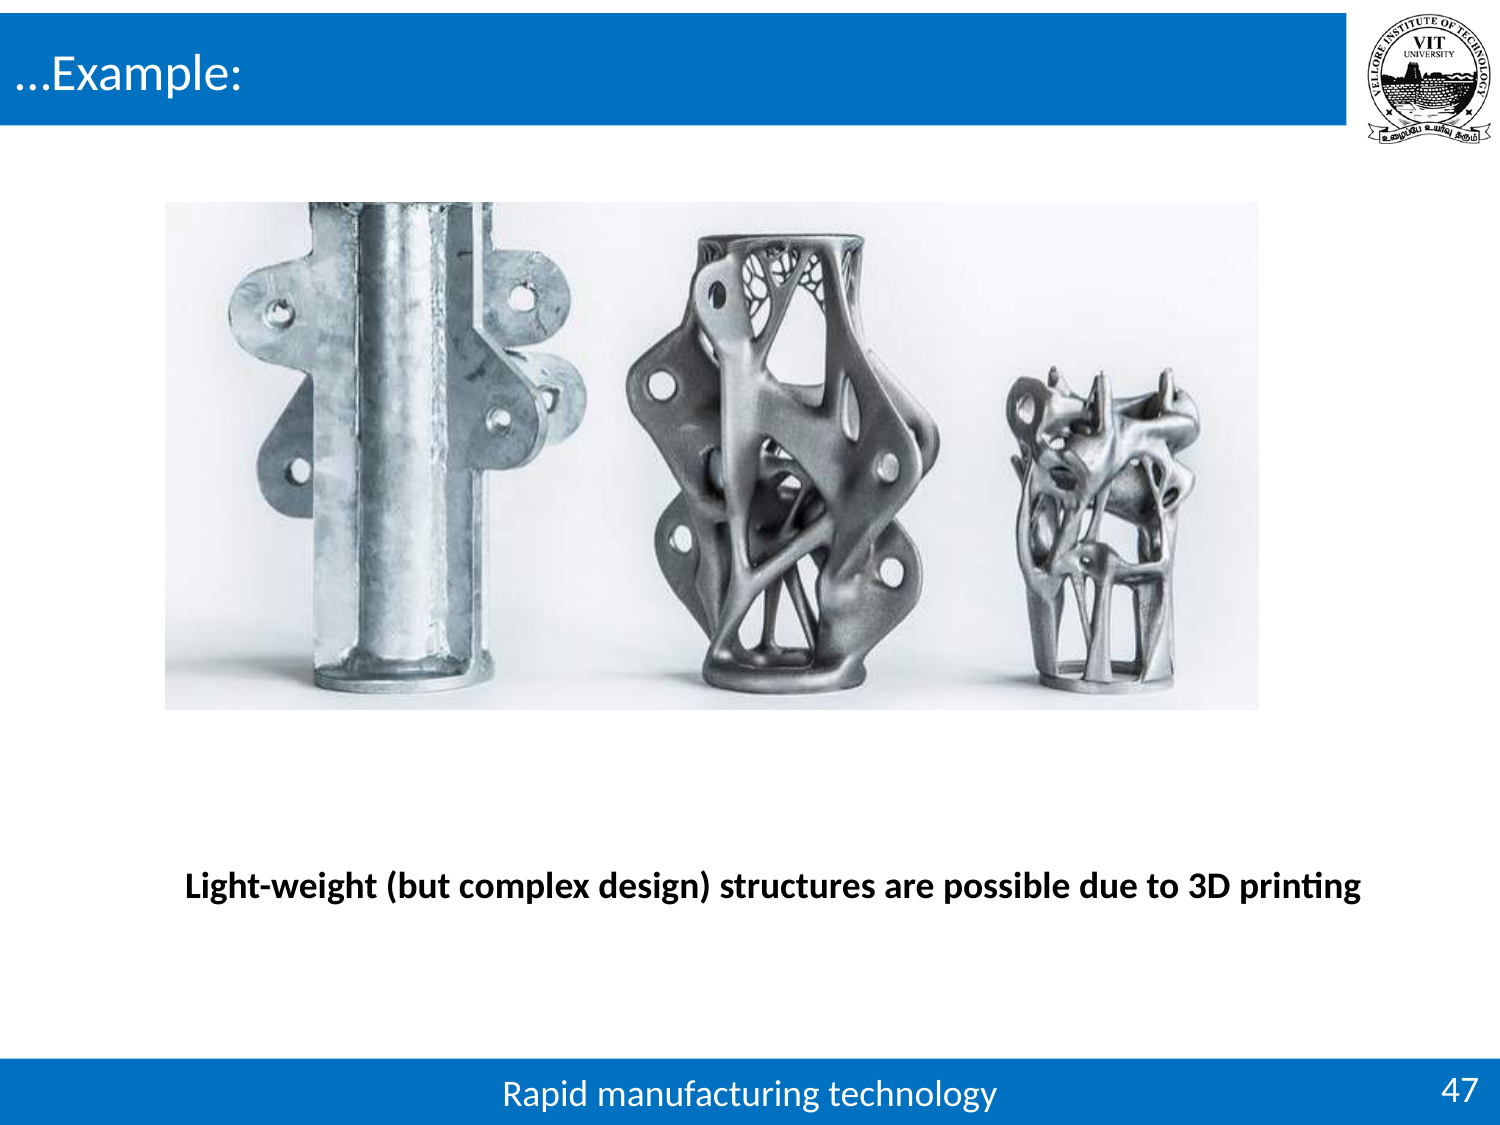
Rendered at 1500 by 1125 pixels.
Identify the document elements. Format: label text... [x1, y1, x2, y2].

text_box Light-weight (but complex design) structures are possible due to 3D printing [170, 853, 1378, 913]
slide_number 47 [1281, 1057, 1495, 1118]
picture [165, 201, 1260, 711]
title …Example: [0, 13, 1347, 126]
footer Rapid manufacturing technology [476, 1058, 1024, 1125]
picture [1367, 13, 1492, 144]
